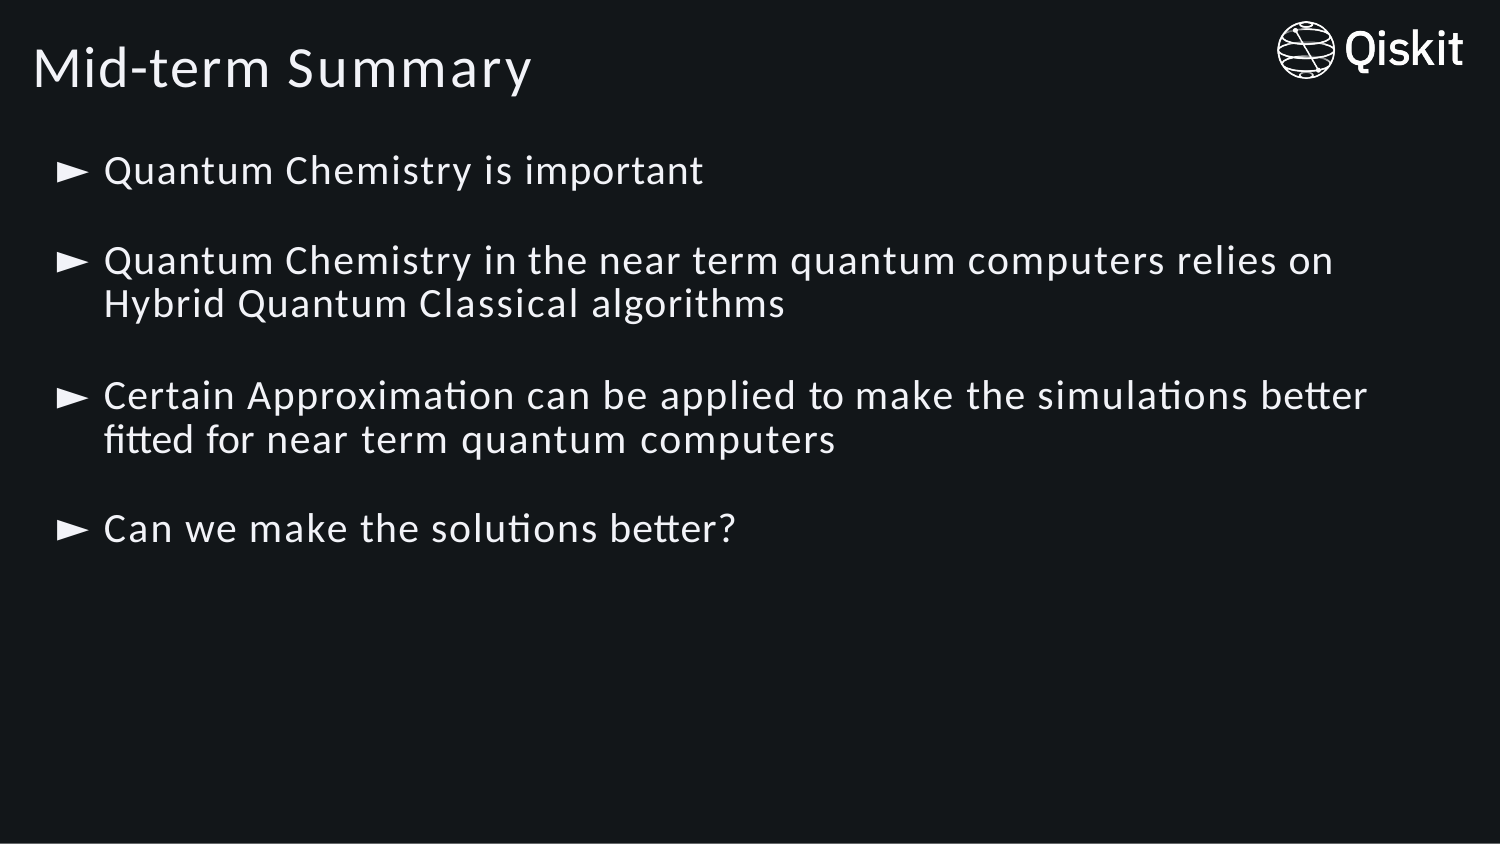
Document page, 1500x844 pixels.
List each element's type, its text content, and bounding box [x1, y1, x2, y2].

text_box Quantum Chemistry is important Quantum Chemistry in the near term quantum computers relies on Hybrid Quantum Classical algorithms Certain Approximation can be applied to make the simulations better fitted for near term quantum computers Can we make the solutions better? [54, 140, 1394, 551]
title Mid-term Summary [32, 18, 1468, 171]
